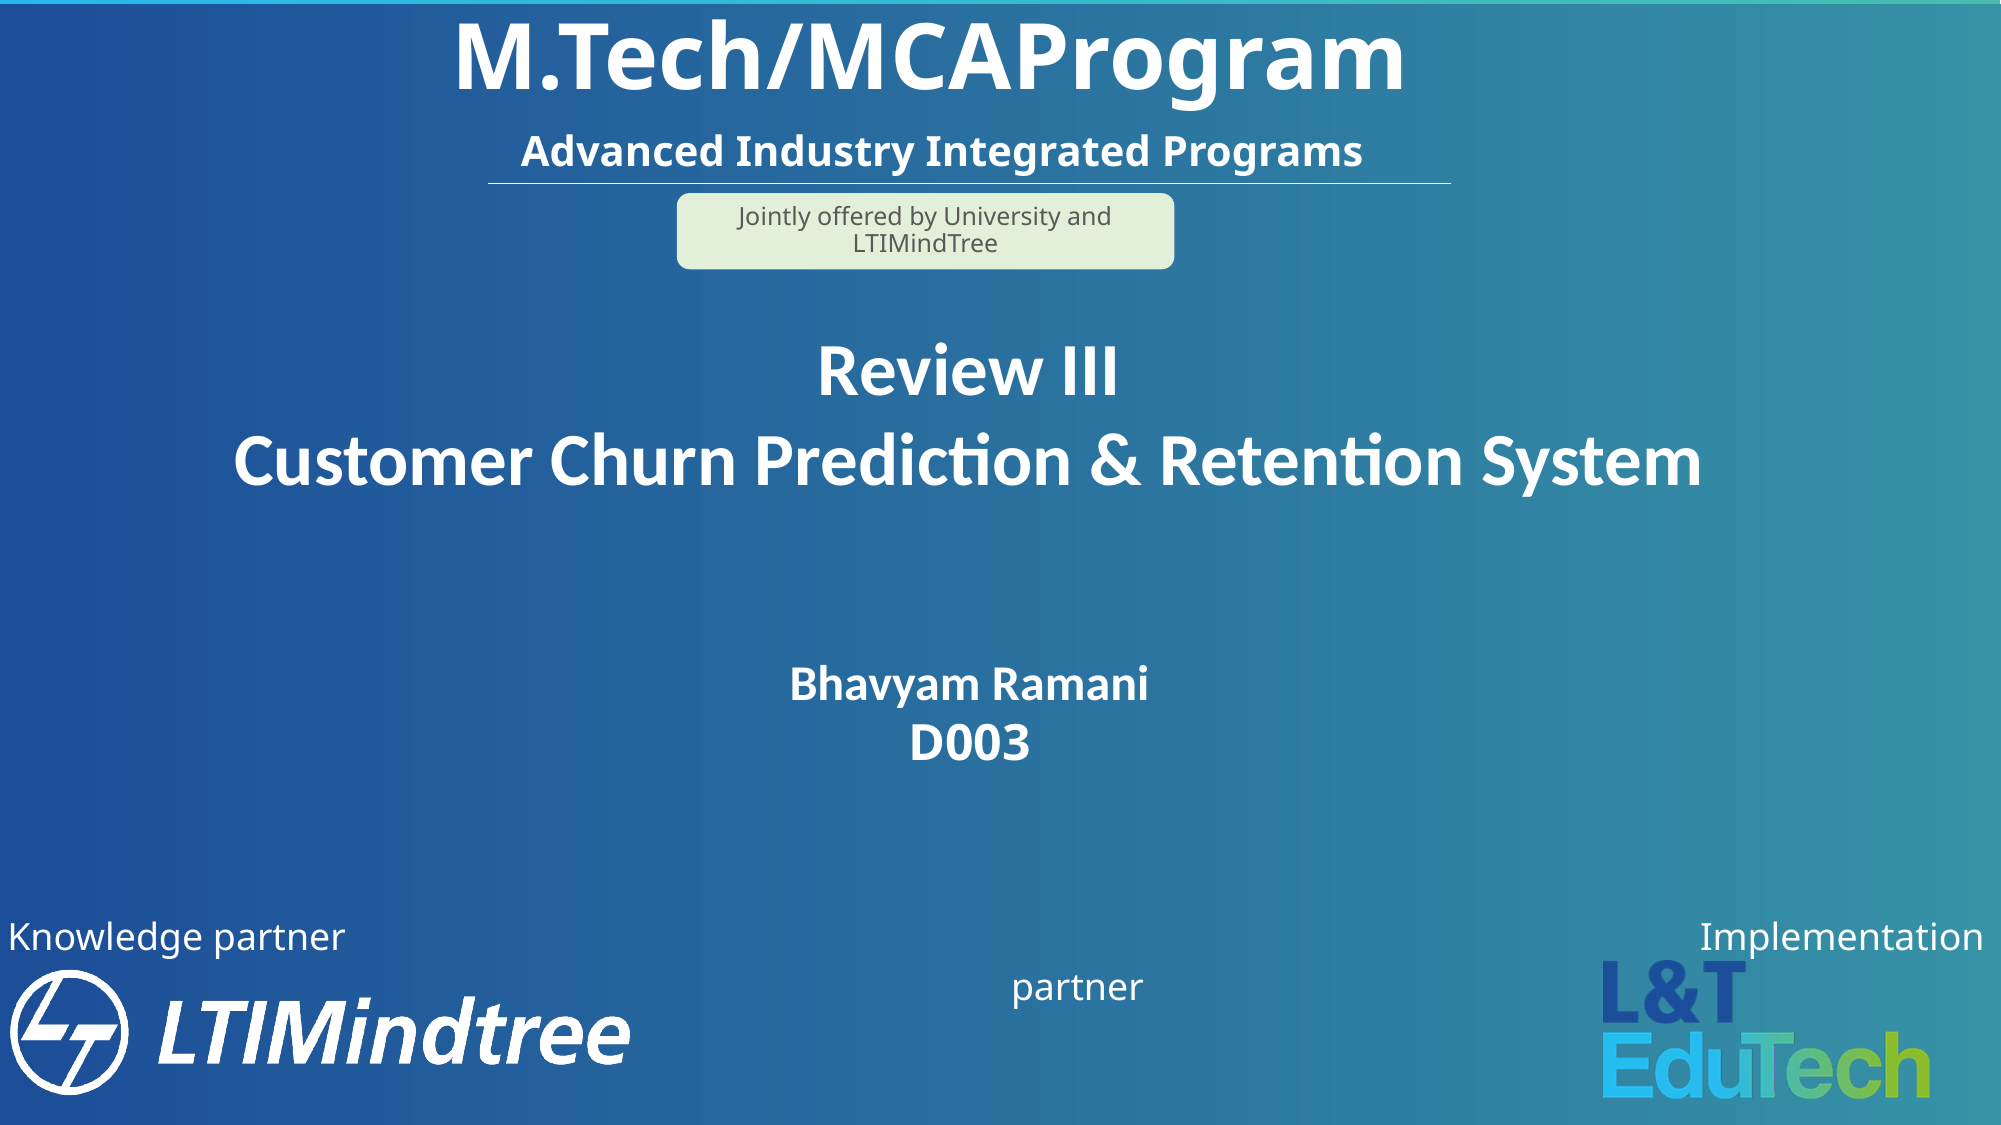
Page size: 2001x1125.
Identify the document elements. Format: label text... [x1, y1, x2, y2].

text_box Review III Customer Churn Prediction & Retention System Bhavyam Ramani D003 [32, 313, 1907, 902]
text_box Jointly offered by University and LTIMindTree [676, 193, 1175, 270]
table_header Implementation partner [996, 902, 2000, 1125]
list M.Tech/MCAProgram Advanced Industry Integrated Programs [375, 2, 1510, 177]
table_header Knowledge partner [0, 902, 996, 1125]
picture [0, 959, 638, 1102]
picture [1603, 959, 1930, 1099]
text_box [0, 4, 2000, 902]
